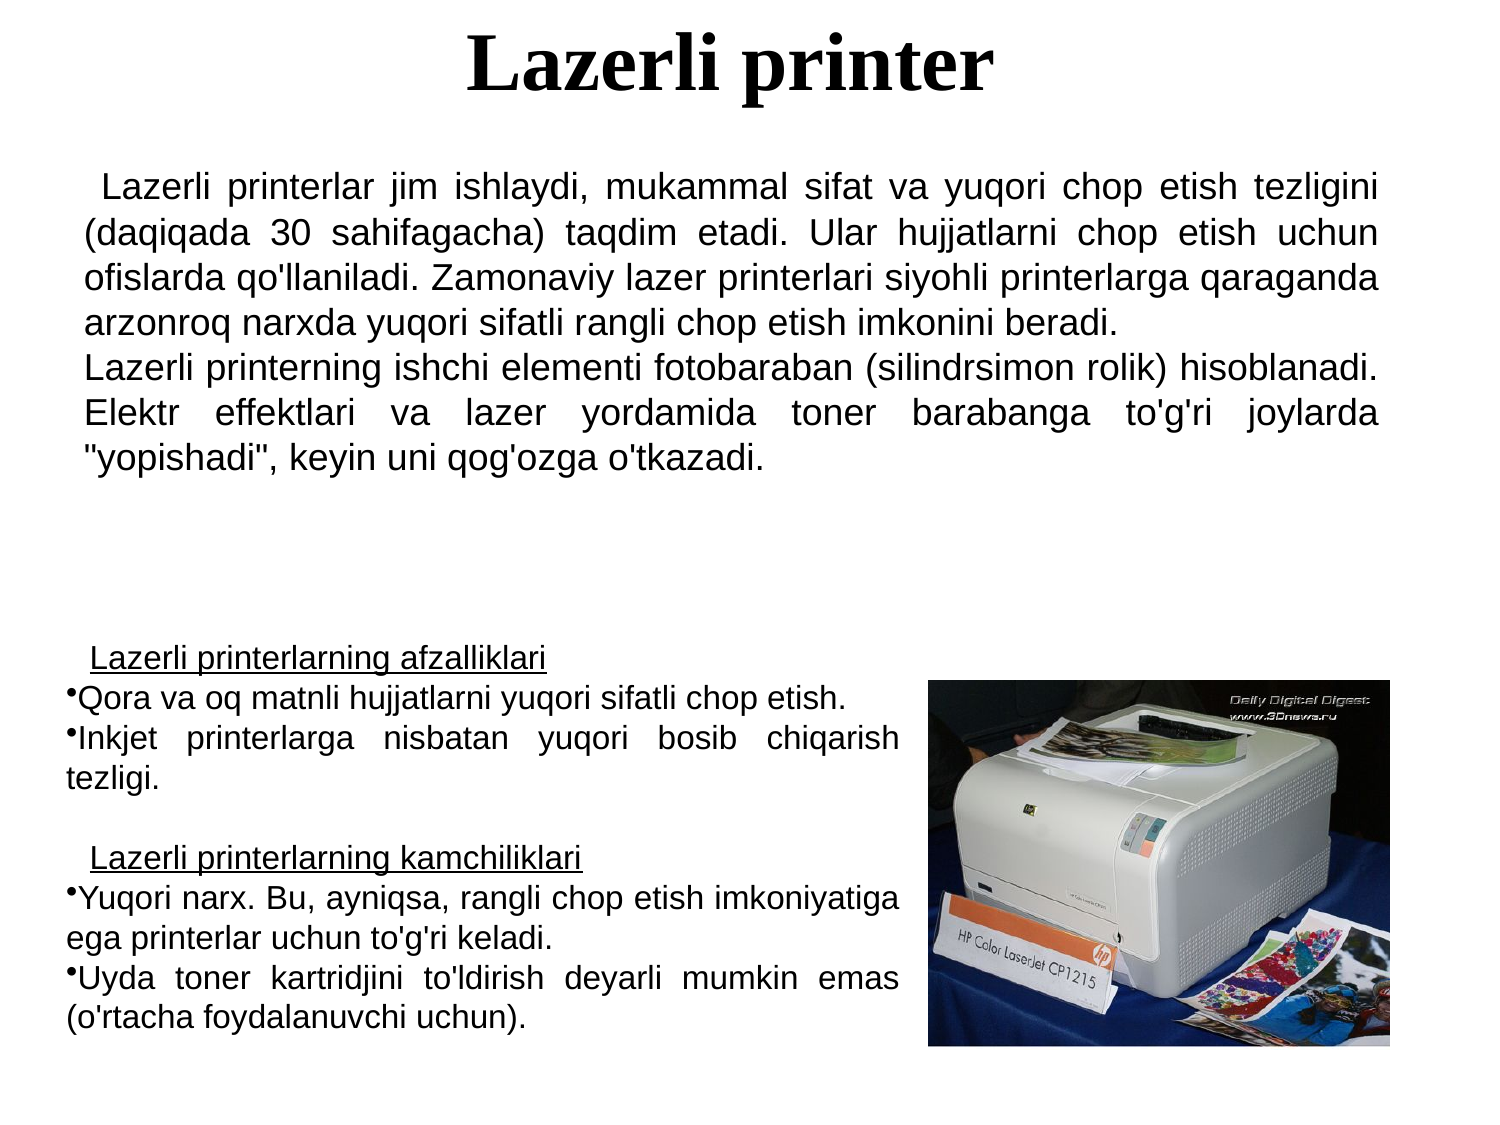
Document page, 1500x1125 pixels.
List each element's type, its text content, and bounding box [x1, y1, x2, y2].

picture [928, 680, 1390, 1050]
text_box Lazerli printerlarning afzalliklari Qora va oq matnli hujjatlarni yuqori sifatli chop etish. Inkjet printerlarga nisbatan yuqori bosib chiqarish tezligi. Lazerli printerlarning kamchiliklari Yuqori narx. Bu, ayniqsa, rangli chop etish imkoniyatiga ega printerlar uchun to'g'ri keladi. Uyda toner kartridjini to'ldirish deyarli mumkin emas (o'rtacha foydalanuvchi uchun). [66, 636, 902, 1036]
text_box Lazerli printer Lazerli printerlar jim ishlaydi, mukammal sifat va yuqori chop etish tezligini (daqiqada 30 sahifagacha) taqdim etadi. Ular hujjatlarni chop etish uchun ofislarda qo'llaniladi. Zamonaviy lazer printerlari siyohli printerlarga qaraganda arzonroq narxda yuqori sifatli rangli chop etish imkonini beradi. Lazerli printerning ishchi elementi fotobaraban (silindrsimon rolik) hisoblanadi. Elektr effektlari va lazer yordamida toner barabanga to'g'ri joylarda "yopishadi", keyin uni qog'ozga o'tkazadi. [69, 0, 1394, 715]
